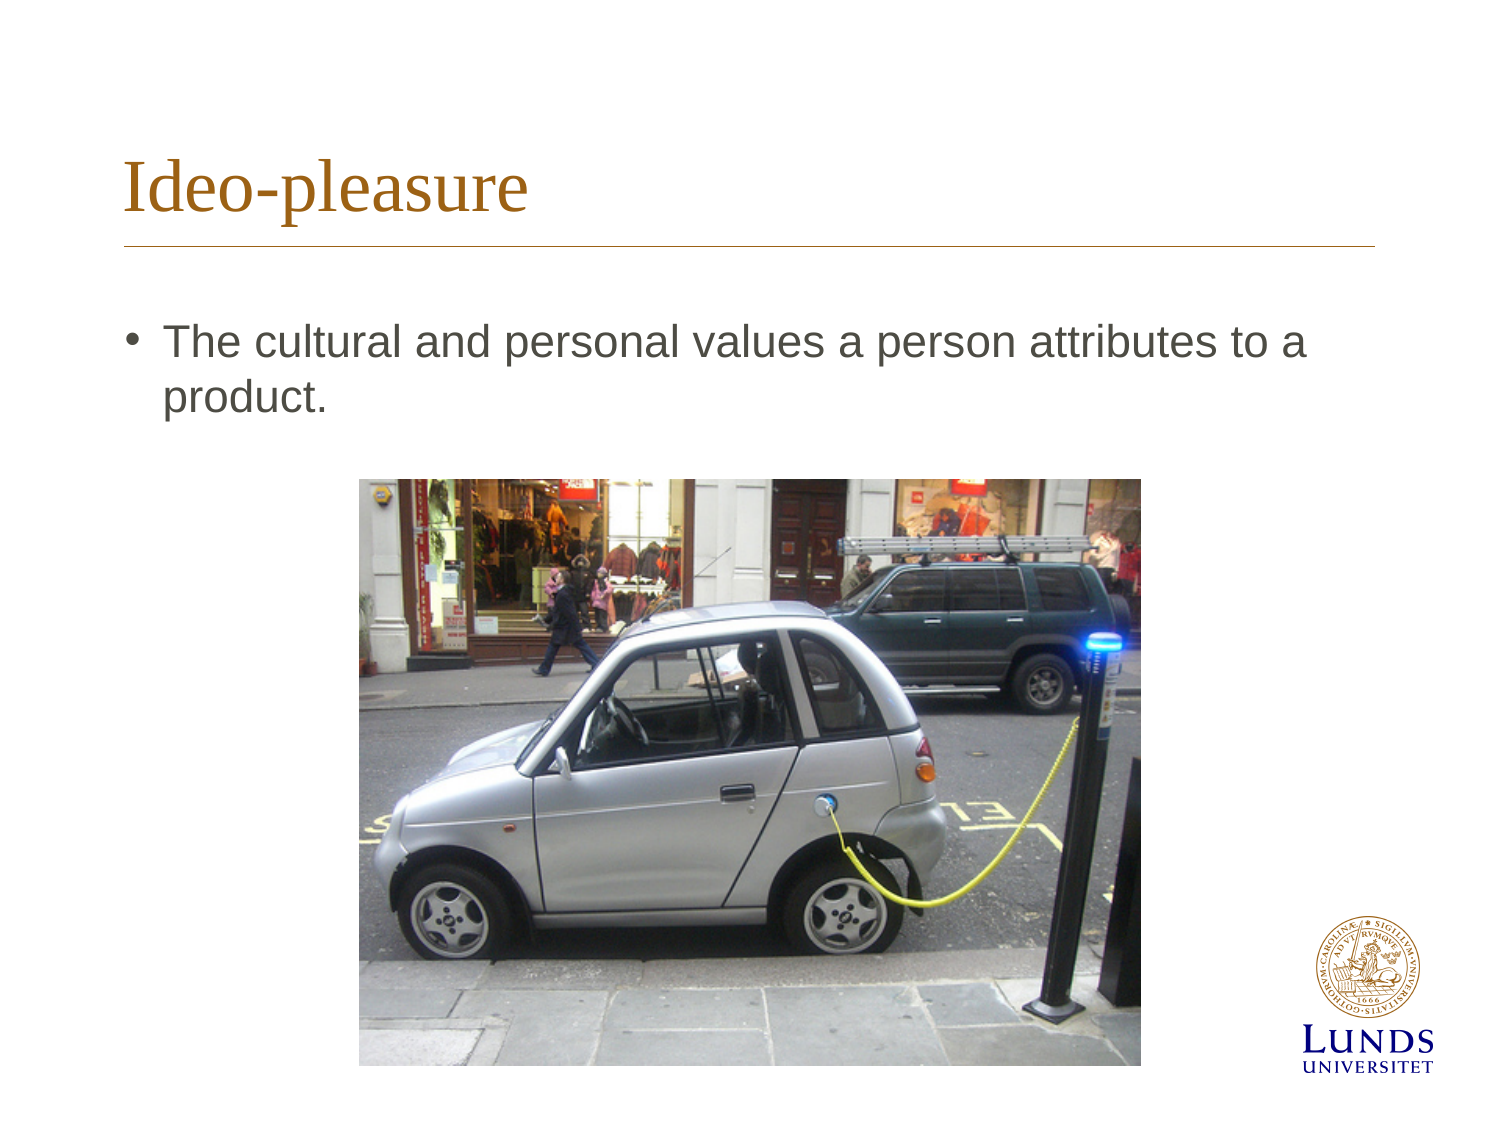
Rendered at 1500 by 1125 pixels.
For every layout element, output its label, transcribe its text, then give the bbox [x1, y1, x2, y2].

picture [1303, 916, 1433, 1073]
picture [359, 479, 1141, 1066]
title Ideo-pleasure [106, 46, 1375, 235]
list The cultural and personal values a person attributes to a product. [109, 303, 1375, 891]
